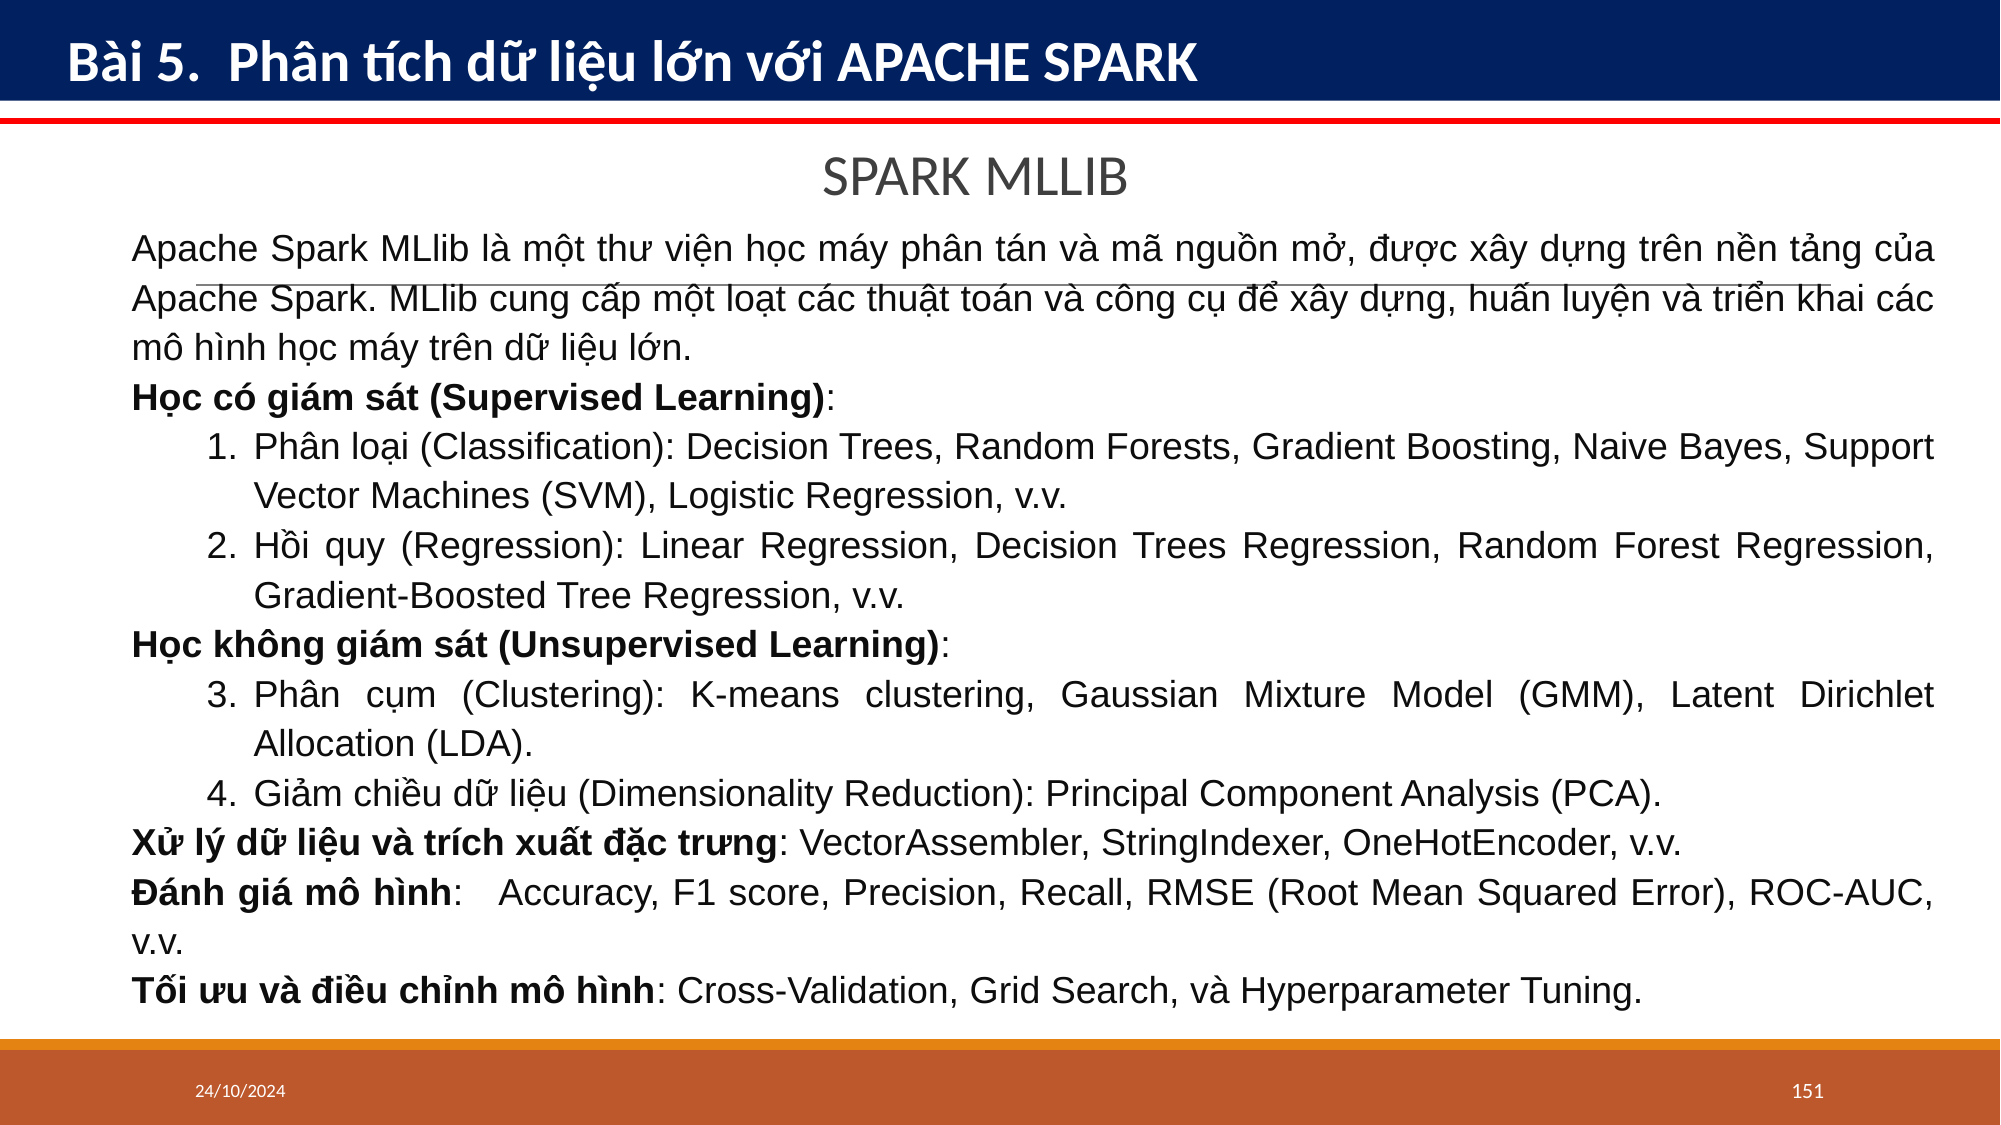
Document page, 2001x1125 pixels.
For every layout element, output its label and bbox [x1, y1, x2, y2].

text_box [0, 110, 2000, 1019]
text_box [0, 0, 2000, 101]
slide_number [180, 1059, 586, 1120]
slide_number [1624, 1059, 1840, 1120]
